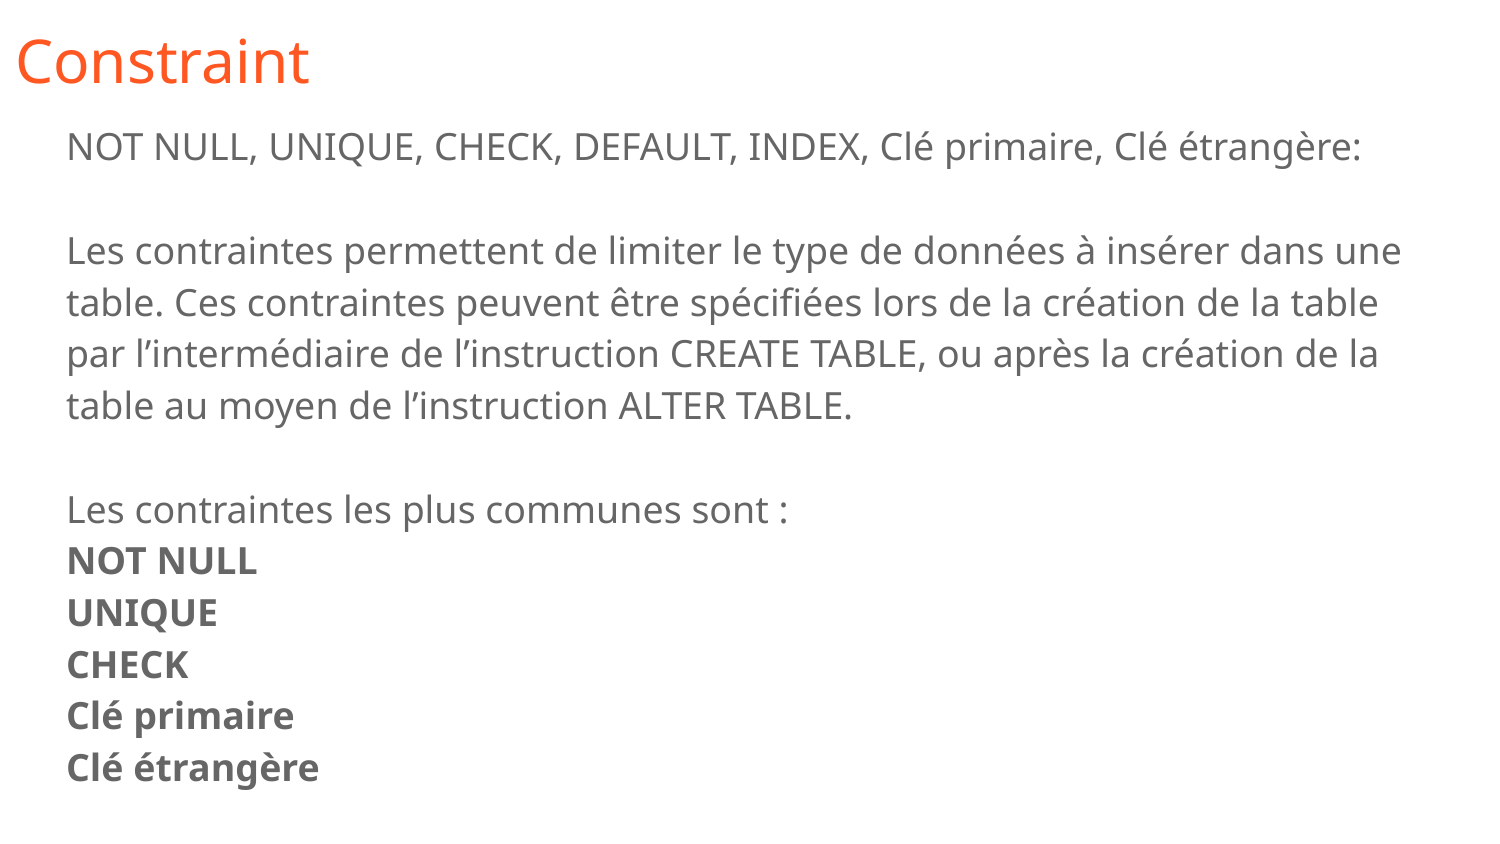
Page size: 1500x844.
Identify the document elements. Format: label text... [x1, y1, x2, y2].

title Constraint [0, 7, 1500, 102]
list NOT NULL, UNIQUE, CHECK, DEFAULT, INDEX, Clé primaire, Clé étrangère: Les contraintes permettent de limiter le type de données à insérer dans une table. Ces contraintes peuvent être spécifiées lors de la création de la table par l’intermédiaire de l’instruction CREATE TABLE, ou après la création de la table au moyen de l’instruction ALTER TABLE. Les contraintes les plus communes sont : NOT NULL UNIQUE CHECK Clé primaire Clé étrangère [51, 101, 1449, 837]
